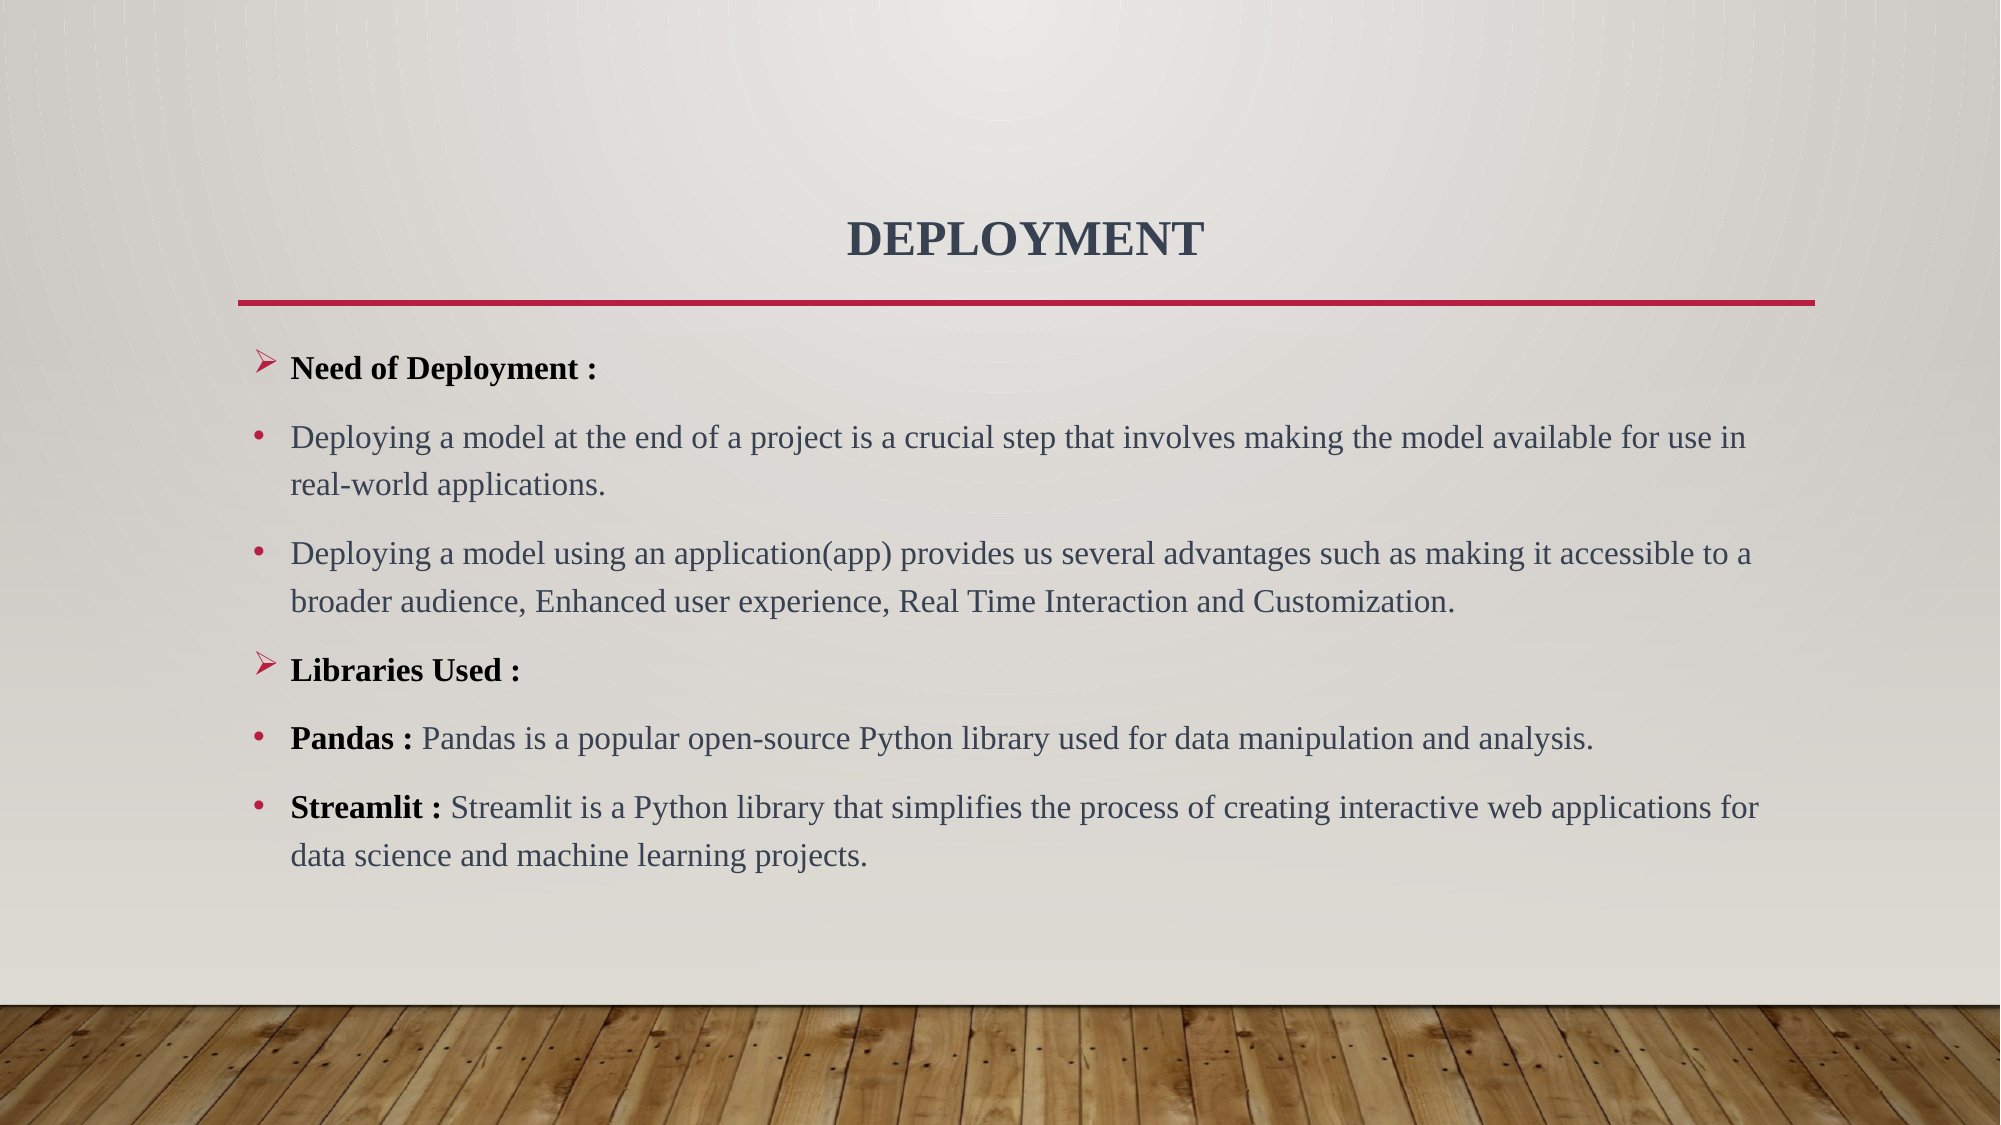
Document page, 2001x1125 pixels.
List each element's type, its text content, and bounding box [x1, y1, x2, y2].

title DEPLOYMENT [238, 204, 1814, 307]
list Need of Deployment : Deploying a model at the end of a project is a crucial step that involves making the model available for use in real-world applications. Deploying a model using an application(app) provides us several advantages such as making it accessible to a broader audience, Enhanced user experience, Real Time Interaction and Customization. Libraries Used : Pandas : Pandas is a popular open-source Python library used for data manipulation and analysis. Streamlit : Streamlit is a Python library that simplifies the process of creating interactive web applications for data science and machine learning projects. [238, 330, 1814, 897]
picture [0, 1005, 2000, 1125]
